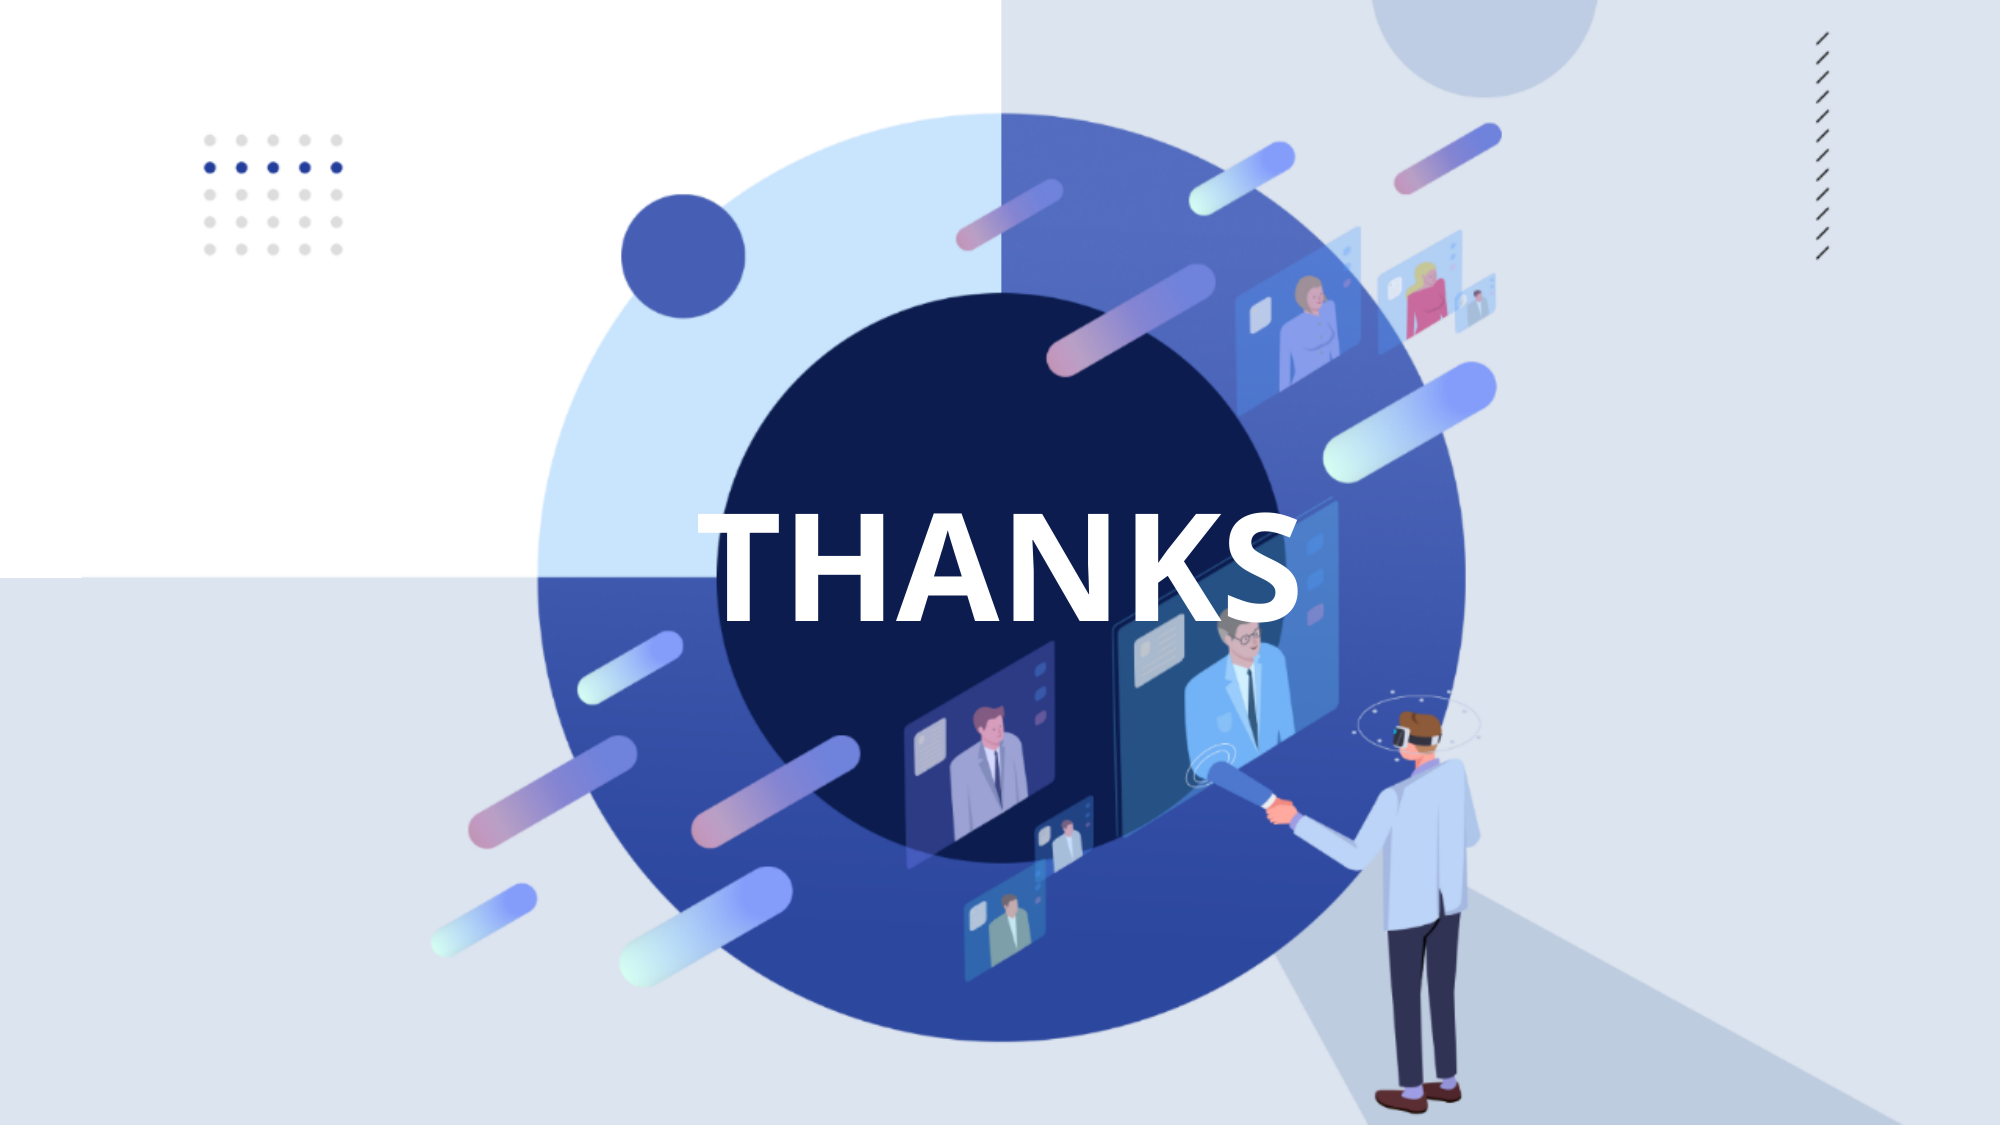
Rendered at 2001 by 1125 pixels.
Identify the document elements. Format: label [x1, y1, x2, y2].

text_box [0, 0, 2000, 1125]
